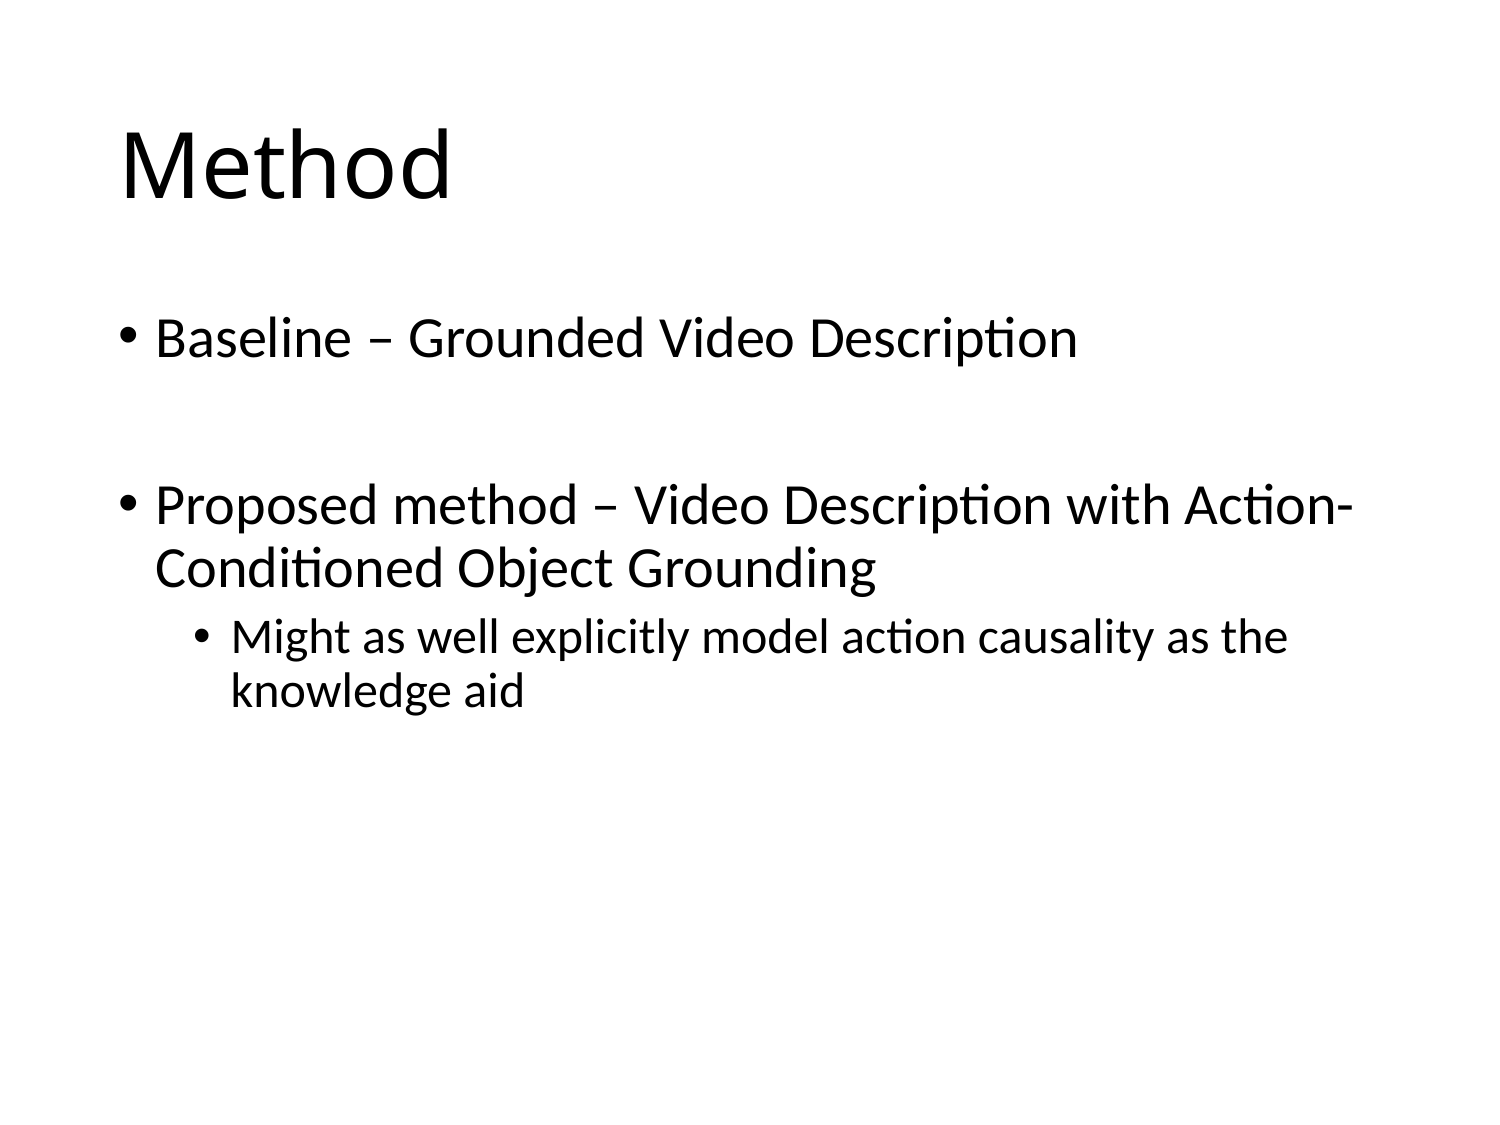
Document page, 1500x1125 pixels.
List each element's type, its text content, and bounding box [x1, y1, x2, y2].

title Method [103, 59, 1397, 278]
list Baseline – Grounded Video Description Proposed method – Video Description with Action-Conditioned Object Grounding Might as well explicitly model action causality as the knowledge aid [103, 299, 1397, 1014]
